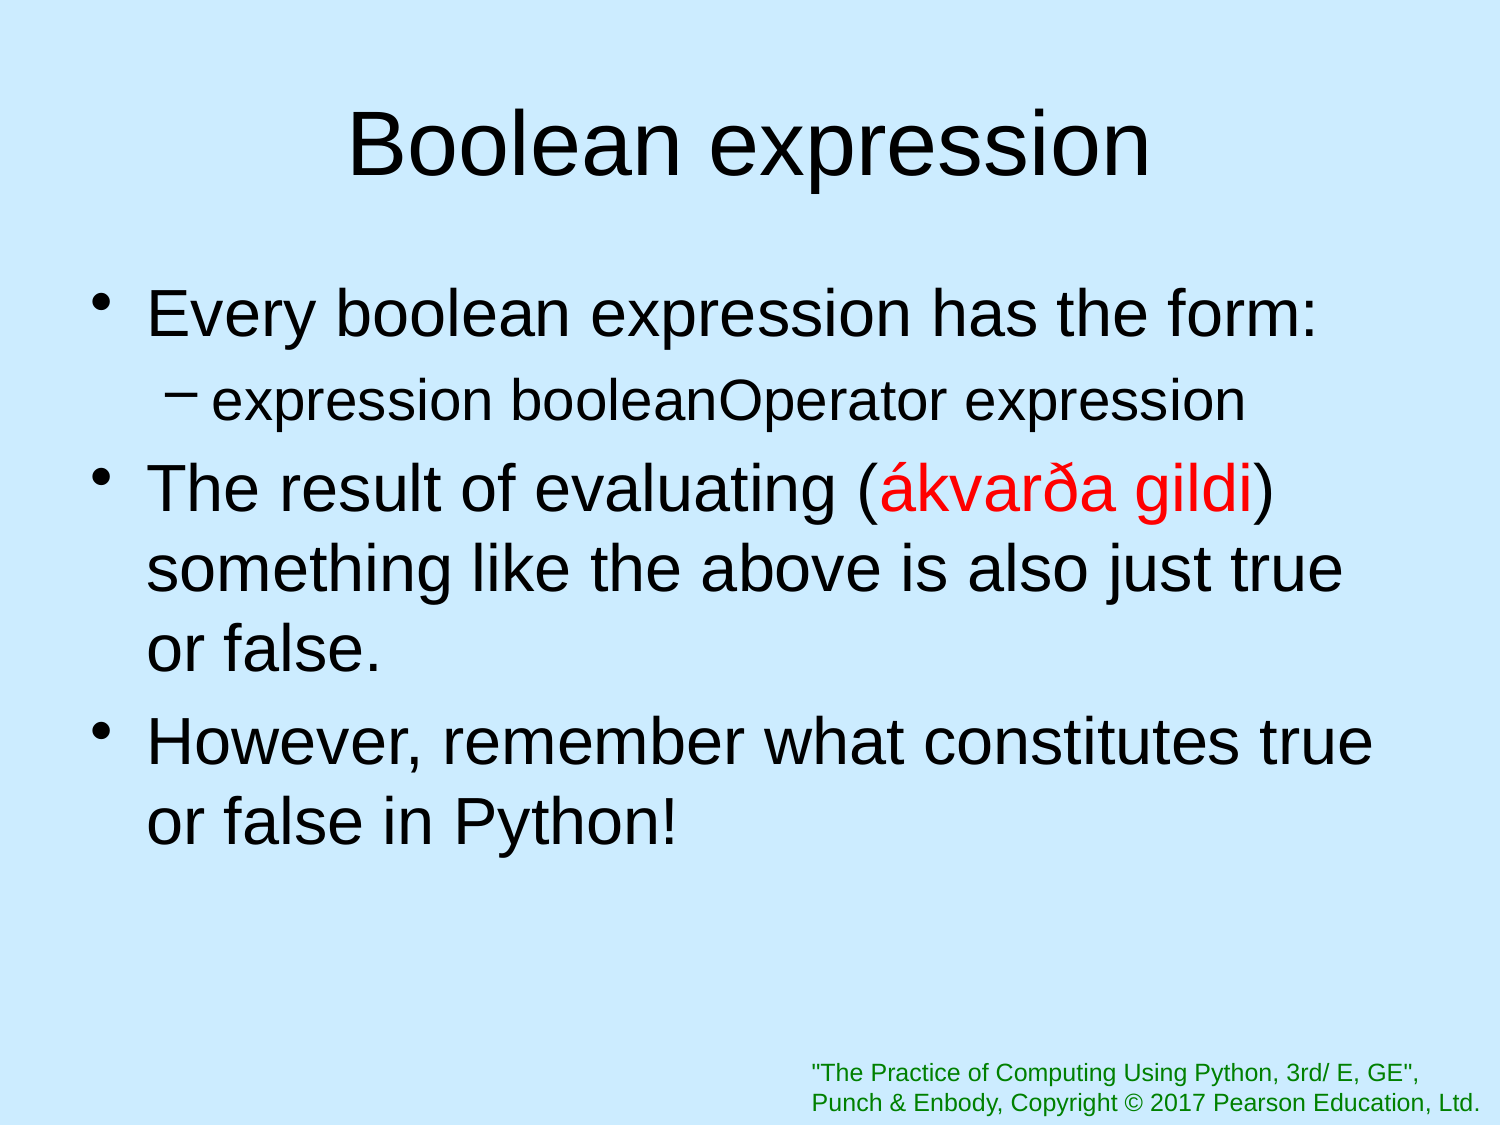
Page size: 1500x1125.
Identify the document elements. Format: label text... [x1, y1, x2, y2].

list Every boolean expression has the form: expression booleanOperator expression The result of evaluating (ákvarða gildi) something like the above is also just true or false. However, remember what constitutes true or false in Python! [75, 262, 1425, 1005]
title Boolean expression [75, 45, 1425, 233]
